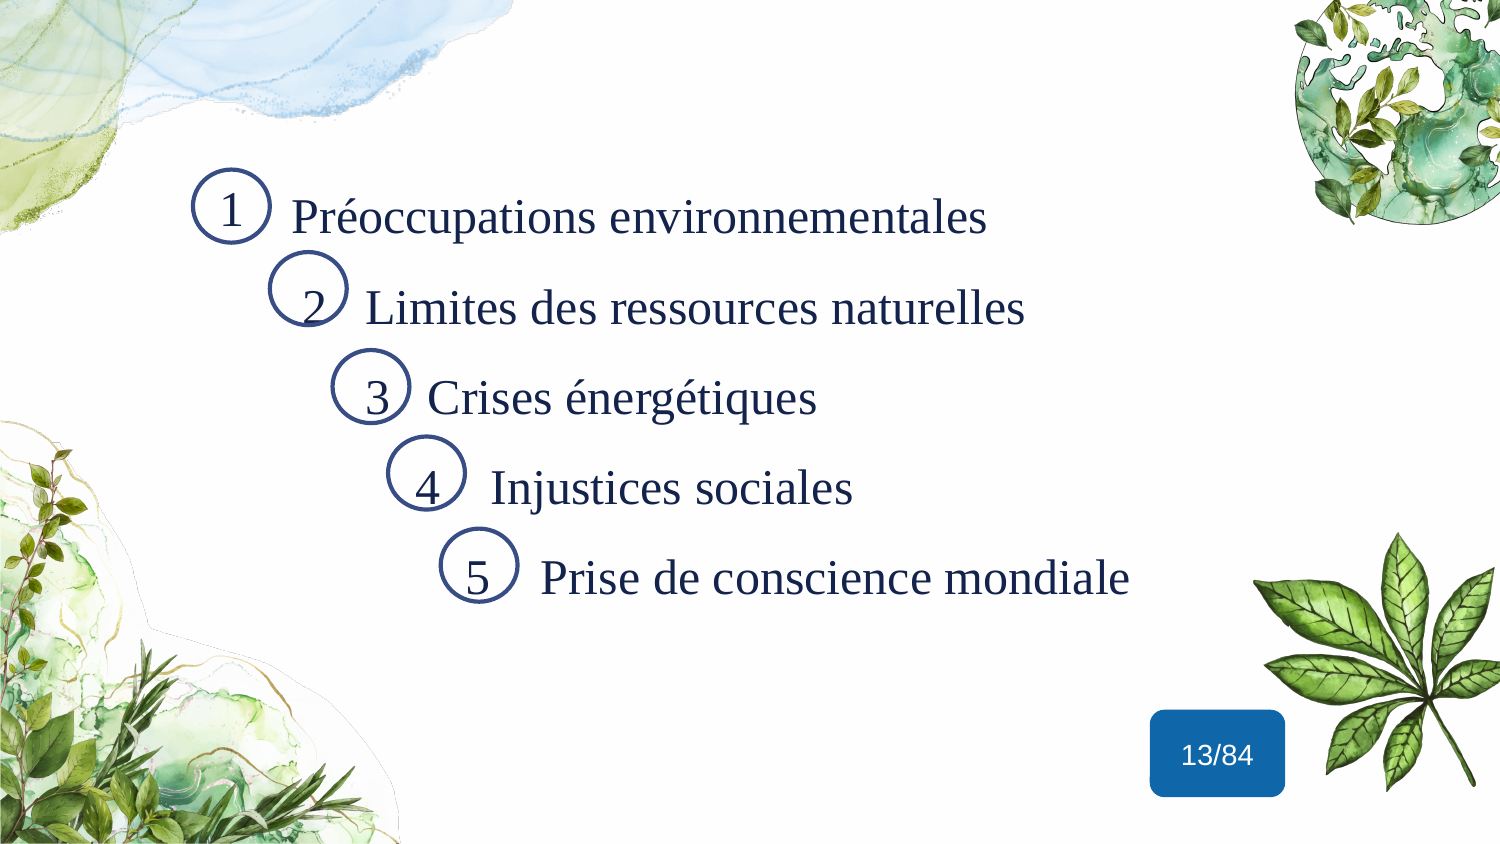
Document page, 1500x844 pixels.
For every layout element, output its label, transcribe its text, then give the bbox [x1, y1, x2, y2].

picture [0, 420, 401, 844]
text_box [438, 526, 520, 604]
text_box Préoccupations environnementales 2 Limites des ressources naturelles 3 Crises énergétiques 4 Injustices sociales 5 Prise de conscience mondiale [250, 38, 1394, 714]
text_box [385, 434, 468, 512]
text_box 13/84 [1147, 707, 1267, 800]
text_box [267, 249, 349, 328]
picture [1237, 505, 1500, 838]
text_box 1 [190, 167, 272, 245]
picture [0, 0, 246, 294]
picture [1294, 0, 1500, 225]
text_box [330, 347, 412, 426]
